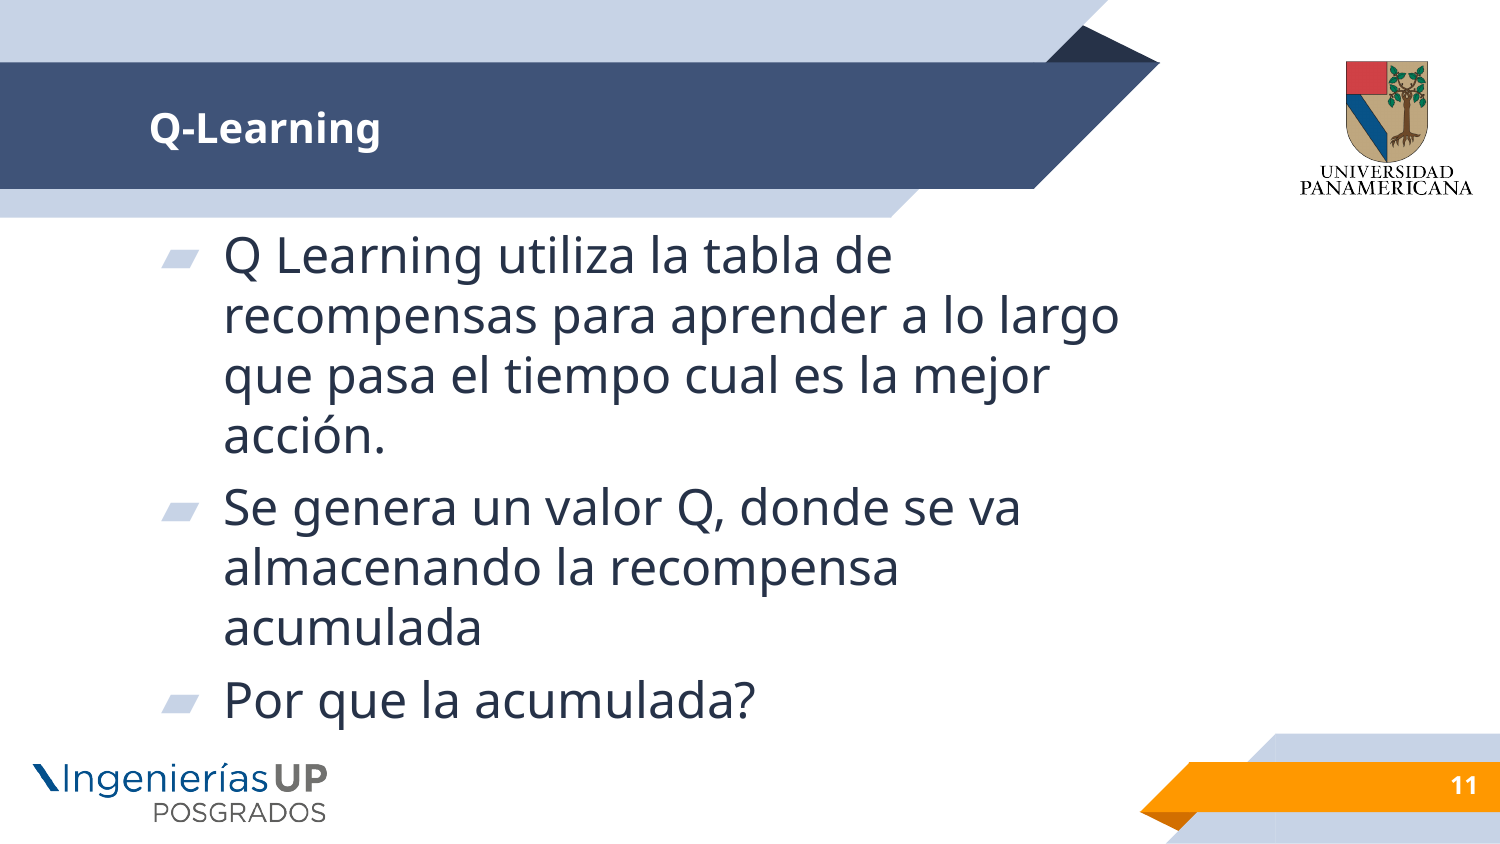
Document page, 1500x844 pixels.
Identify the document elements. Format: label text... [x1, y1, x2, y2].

slide_number 11 [1249, 760, 1494, 813]
picture [15, 737, 344, 844]
picture [1286, 44, 1490, 210]
list Q Learning utiliza la tabla de recompensas para aprender a lo largo que pasa el tiempo cual es la mejor acción. Se genera un valor Q, donde se va almacenando la recompensa acumulada Por que la acumulada? [133, 217, 1140, 734]
title Q-Learning [133, 64, 1035, 190]
